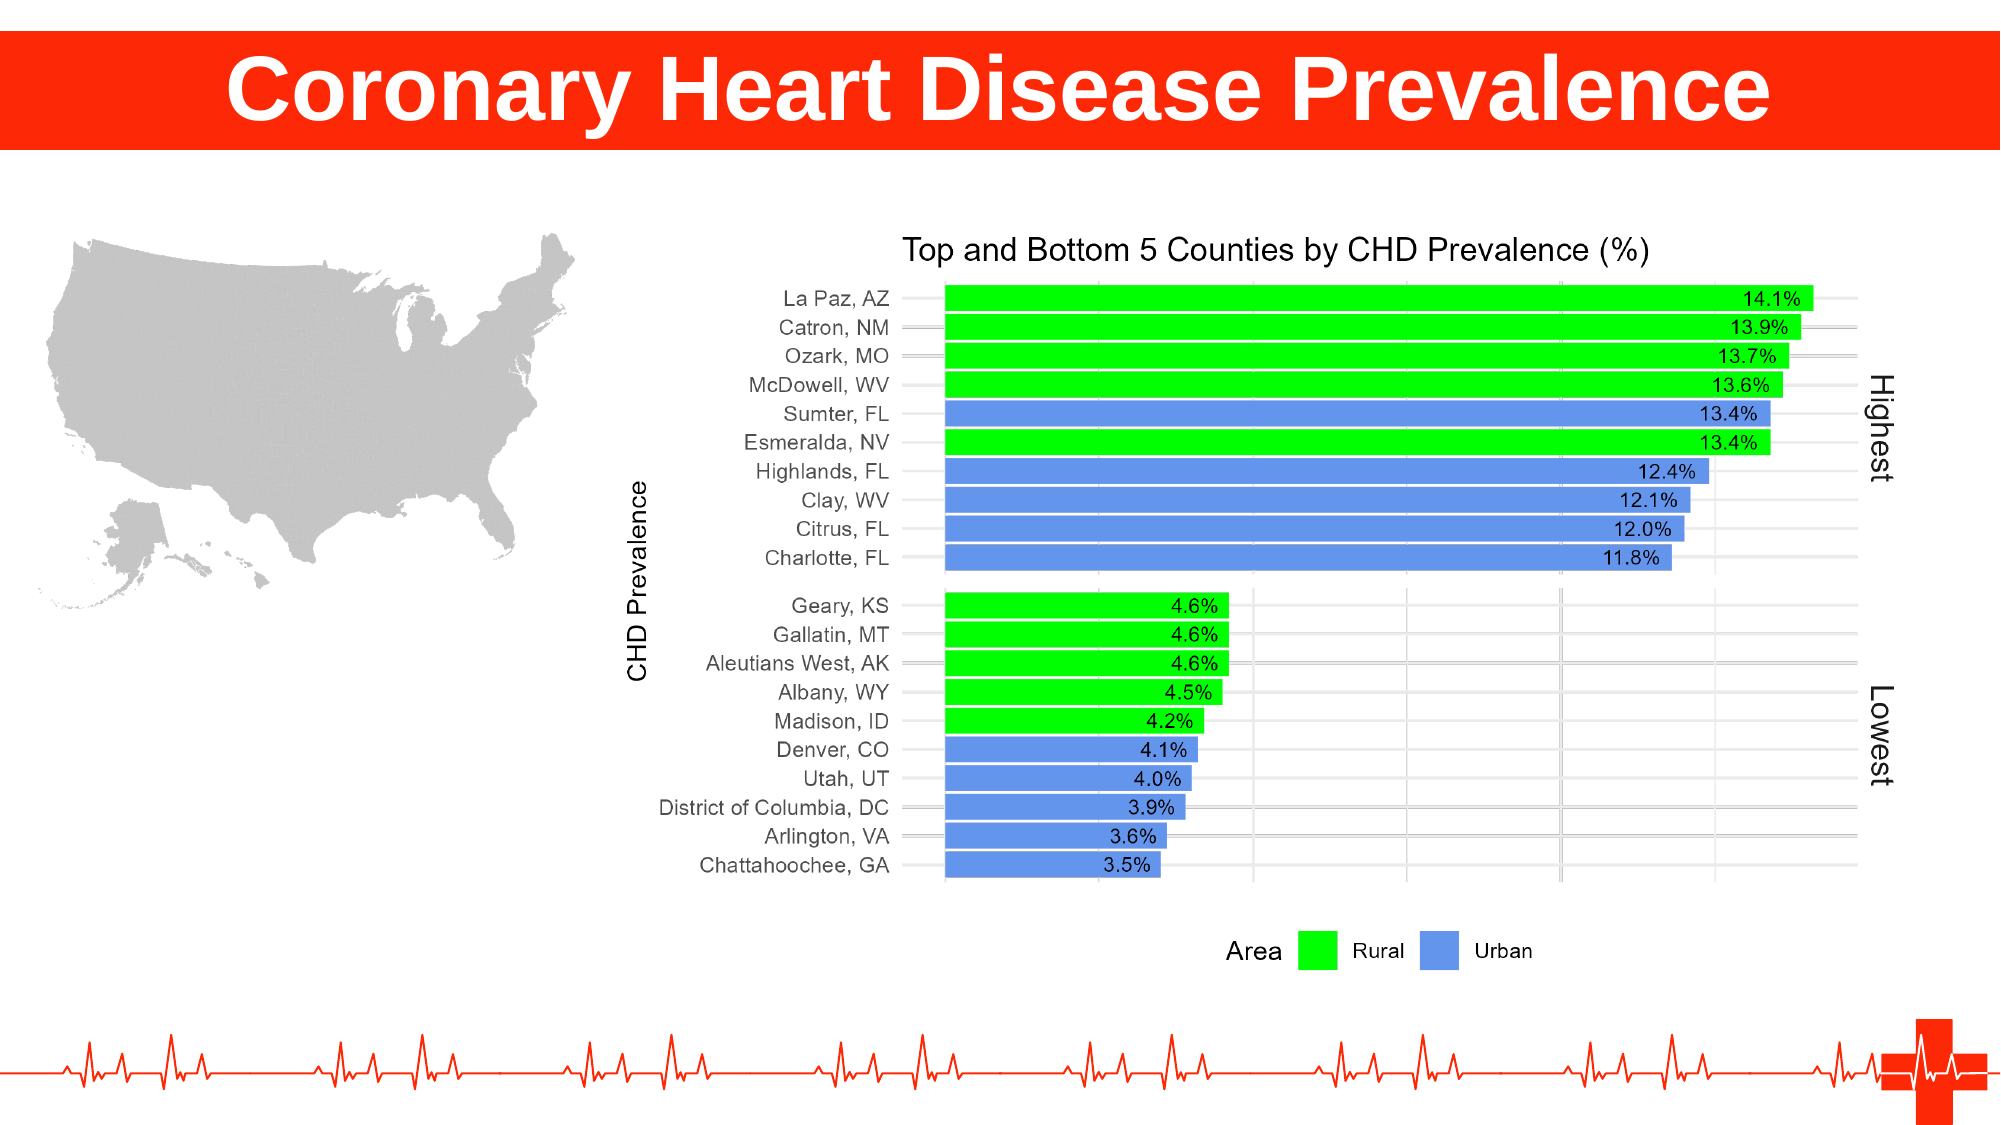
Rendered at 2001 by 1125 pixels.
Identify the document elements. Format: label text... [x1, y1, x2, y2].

list Coronary Heart Disease Prevalence [0, 31, 2000, 150]
picture [2, 120, 1978, 1055]
